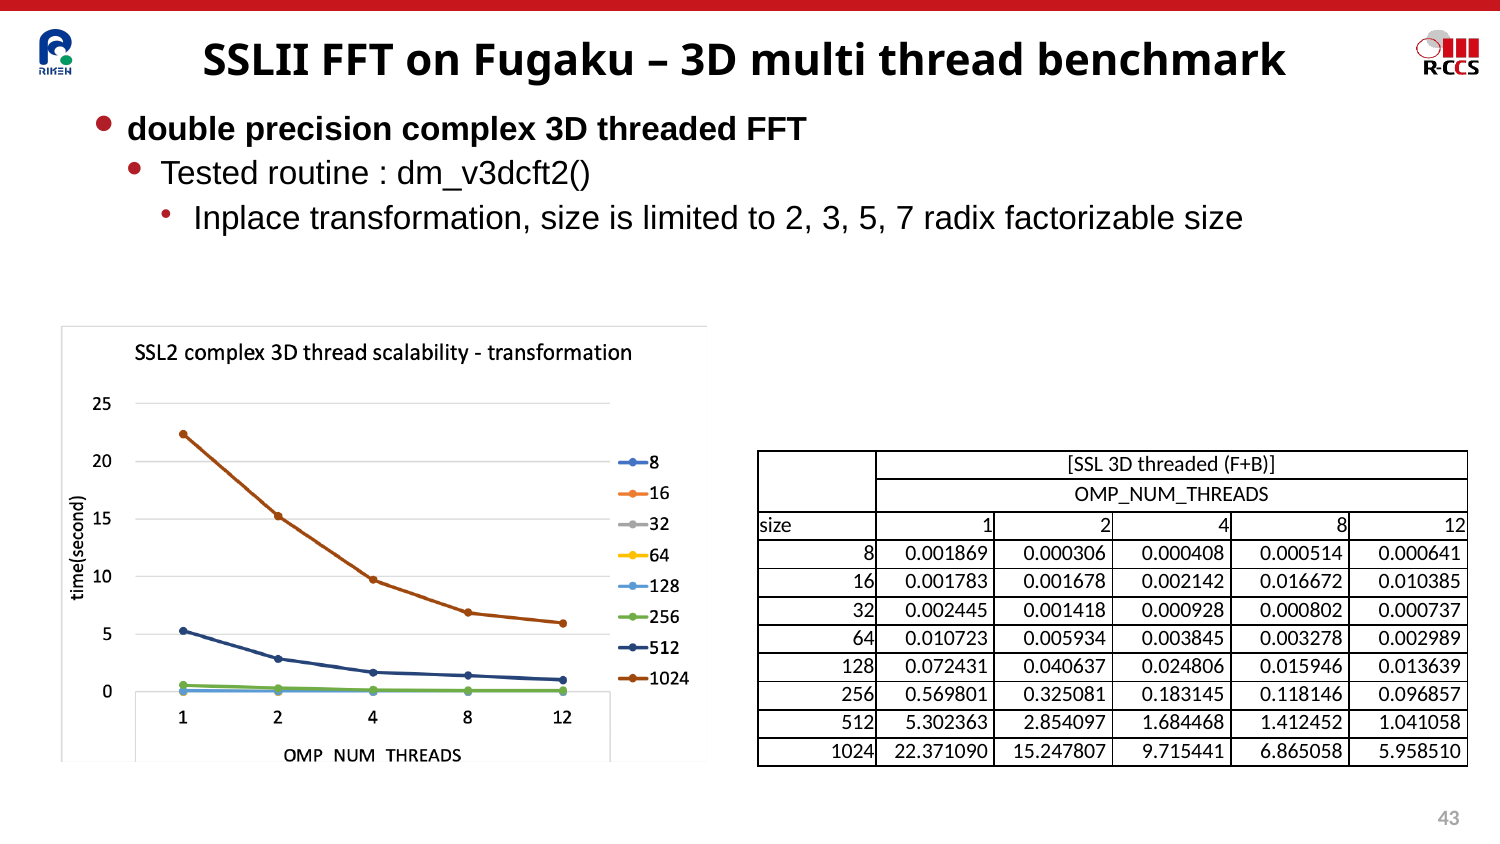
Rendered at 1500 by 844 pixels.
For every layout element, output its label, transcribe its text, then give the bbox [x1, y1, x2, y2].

table_cell 0.003845 [1113, 626, 1230, 652]
table_cell 0.024806 [1113, 654, 1230, 681]
table_cell 512 [759, 711, 875, 737]
table_cell 1.041058 [1350, 711, 1467, 737]
table_cell 22.371090 [877, 739, 993, 765]
table_cell 0.000306 [995, 541, 1112, 568]
table_cell 1.684468 [1113, 711, 1230, 737]
table_cell 16 [759, 569, 875, 596]
slide_number 42 [1129, 795, 1468, 839]
table_cell 1 [877, 513, 993, 539]
table_cell 0.001869 [877, 541, 993, 568]
table_cell 0.118146 [1232, 682, 1348, 709]
table_cell 0.005934 [995, 626, 1112, 652]
table_cell 12 [1350, 513, 1467, 539]
table_cell 6.865058 [1232, 739, 1348, 765]
table_cell 0.002142 [1113, 569, 1230, 596]
table_cell 0.000408 [1113, 541, 1230, 568]
table_cell 0.015946 [1232, 654, 1348, 681]
table_cell 5.958510 [1350, 739, 1467, 765]
table_header [759, 452, 875, 511]
table_cell 0.000641 [1350, 541, 1467, 568]
table_cell 32 [759, 598, 875, 624]
table_cell 0.013639 [1350, 654, 1467, 681]
table_cell 0.096857 [1350, 682, 1467, 709]
title SSLII FFT on Fugaku – 3D multi thread benchmark [78, 24, 1411, 90]
table_cell 0.002989 [1350, 626, 1467, 652]
table_cell 4 [1113, 513, 1230, 539]
table_cell 8 [1232, 513, 1348, 539]
list double precision complex 3D threaded FFT Tested routine : dm_v3dcft2() Inplace transformation, size is limited to 2, 3, 5, 7 radix factorizable size [78, 107, 1449, 797]
table_cell 0.001783 [877, 569, 993, 596]
picture [59, 324, 707, 762]
table_cell size [759, 513, 875, 539]
table_cell 0.001418 [995, 598, 1112, 624]
table_cell 9.715441 [1113, 739, 1230, 765]
table_cell 0.001678 [995, 569, 1112, 596]
table_cell 0.000737 [1350, 598, 1467, 624]
table_cell 0.183145 [1113, 682, 1230, 709]
table_cell 1024 [759, 739, 875, 765]
picture [39, 29, 78, 75]
table_cell 0.010723 [877, 626, 993, 652]
table_cell 15.247807 [995, 739, 1112, 765]
table_cell 64 [759, 626, 875, 652]
table_cell 0.000802 [1232, 598, 1348, 624]
table_header [SSL 3D threaded (F+B)] [877, 452, 1467, 478]
table_cell 0.569801 [877, 682, 993, 709]
table_cell OMP_NUM_THREADS [877, 480, 1467, 511]
table_cell 0.000514 [1232, 541, 1348, 568]
table_cell 0.325081 [995, 682, 1112, 709]
table_cell 0.040637 [995, 654, 1112, 681]
table_cell 0.072431 [877, 654, 993, 681]
table_cell 2 [995, 513, 1112, 539]
table_cell 0.002445 [877, 598, 993, 624]
table_cell 0.003278 [1232, 626, 1348, 652]
table_cell 256 [759, 682, 875, 709]
picture [1416, 29, 1479, 75]
table_cell 0.010385 [1350, 569, 1467, 596]
table_cell 8 [759, 541, 875, 568]
table_cell 128 [759, 654, 875, 681]
table_cell 2.854097 [995, 711, 1112, 737]
table_cell 0.016672 [1232, 569, 1348, 596]
table_cell 1.412452 [1232, 711, 1348, 737]
table_cell 5.302363 [877, 711, 993, 737]
table_cell 0.000928 [1113, 598, 1230, 624]
